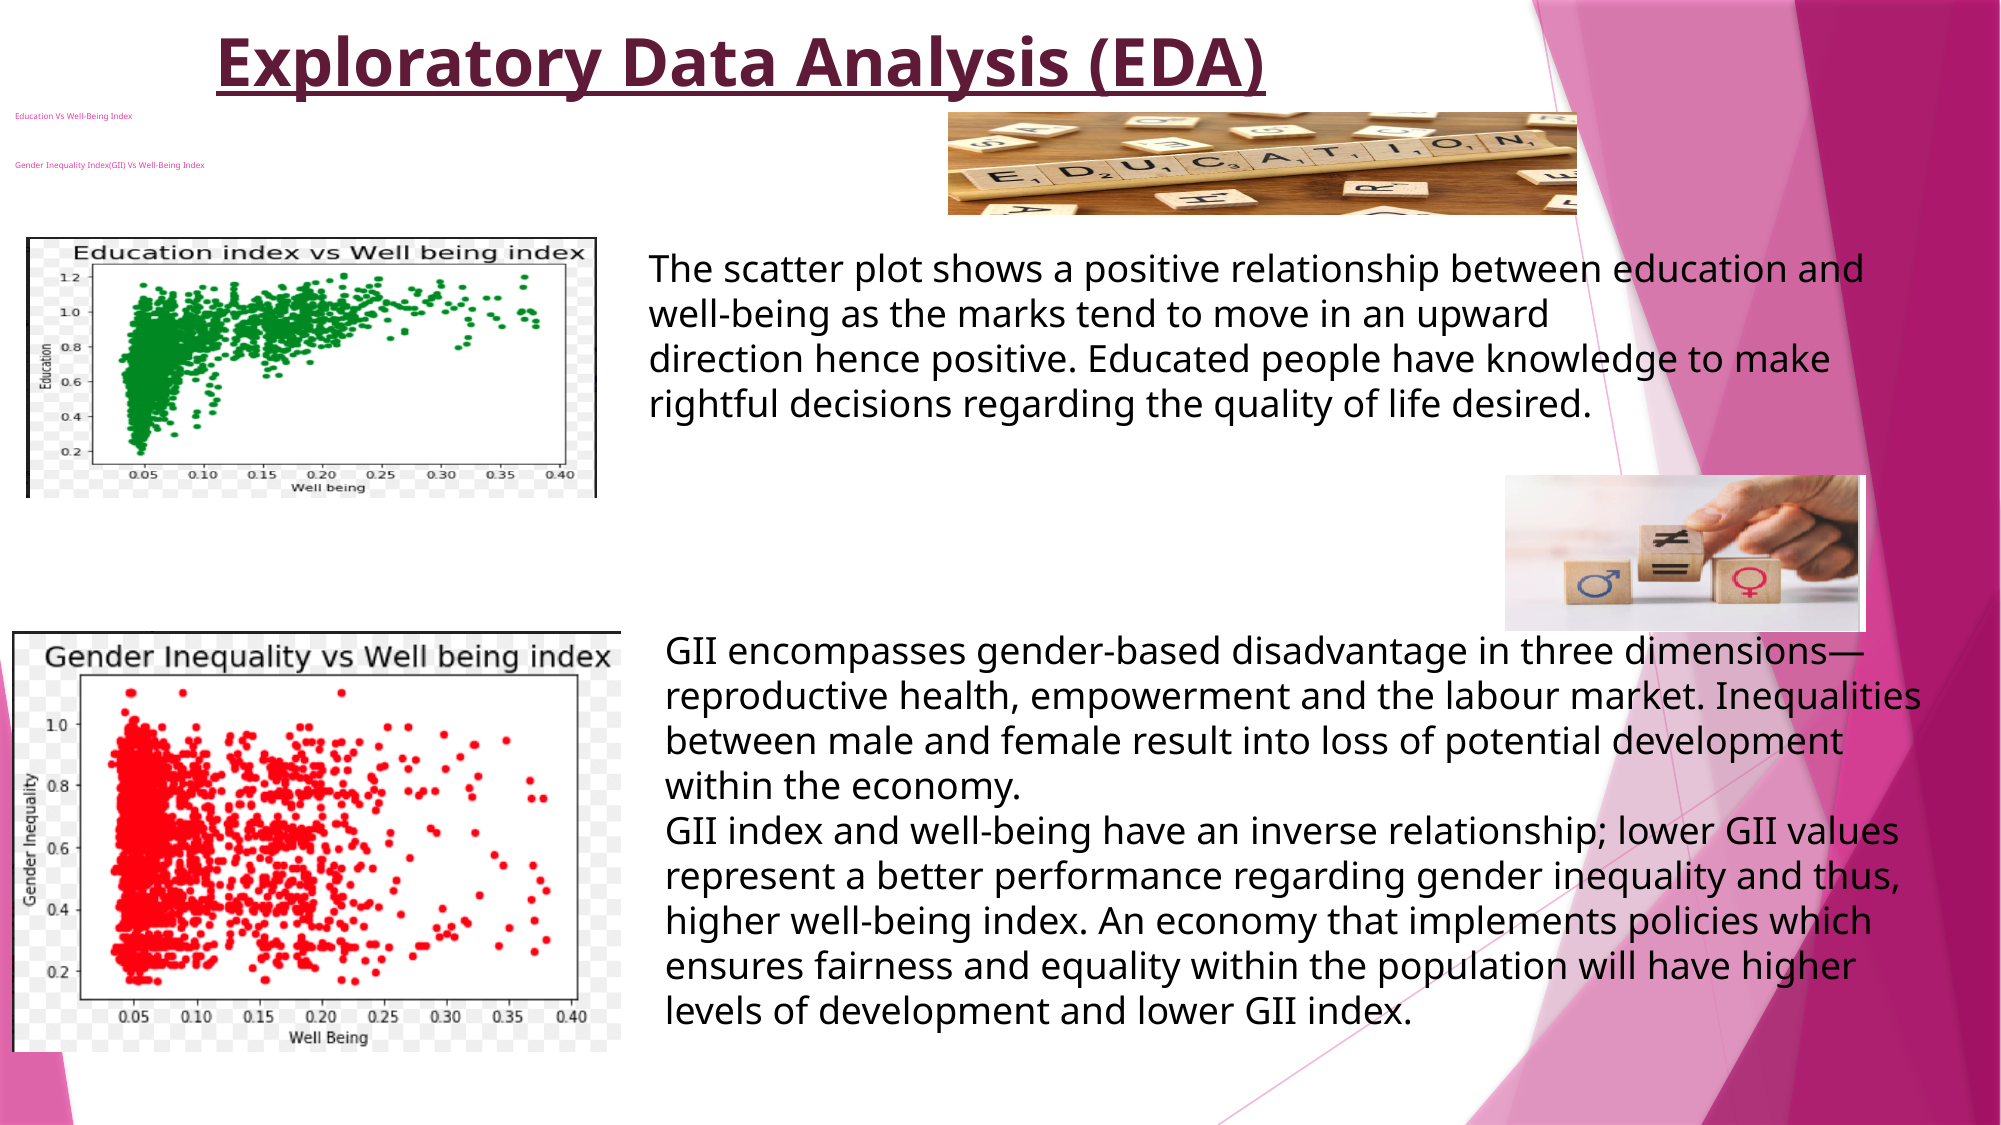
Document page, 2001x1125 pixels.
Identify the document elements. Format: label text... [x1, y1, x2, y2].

picture [1503, 474, 1867, 632]
picture [26, 236, 597, 499]
text_box GII encompasses gender-based disadvantage in three dimensions— reproductive health, empowerment and the labour market. Inequalities between male and female result into loss of potential development within the economy. GII index and well-being have an inverse relationship; lower GII values represent a better performance regarding gender inequality and thus, higher well-being index. An economy that implements policies which ensures fairness and equality within the population will have higher levels of development and lower GII index. [649, 619, 1949, 1040]
title Education Vs Well-Being Index Gender Inequality Index(GII) Vs Well-Being Index [0, 103, 1634, 215]
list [948, 112, 1577, 216]
picture [11, 630, 622, 1053]
text_box The scatter plot shows a positive relationship between education and well-being as the marks tend to move in an upward direction hence positive. Educated people have knowledge to make rightful decisions regarding the quality of life desired. [633, 237, 1924, 478]
text_box Exploratory Data Analysis (EDA) [200, 12, 1640, 108]
